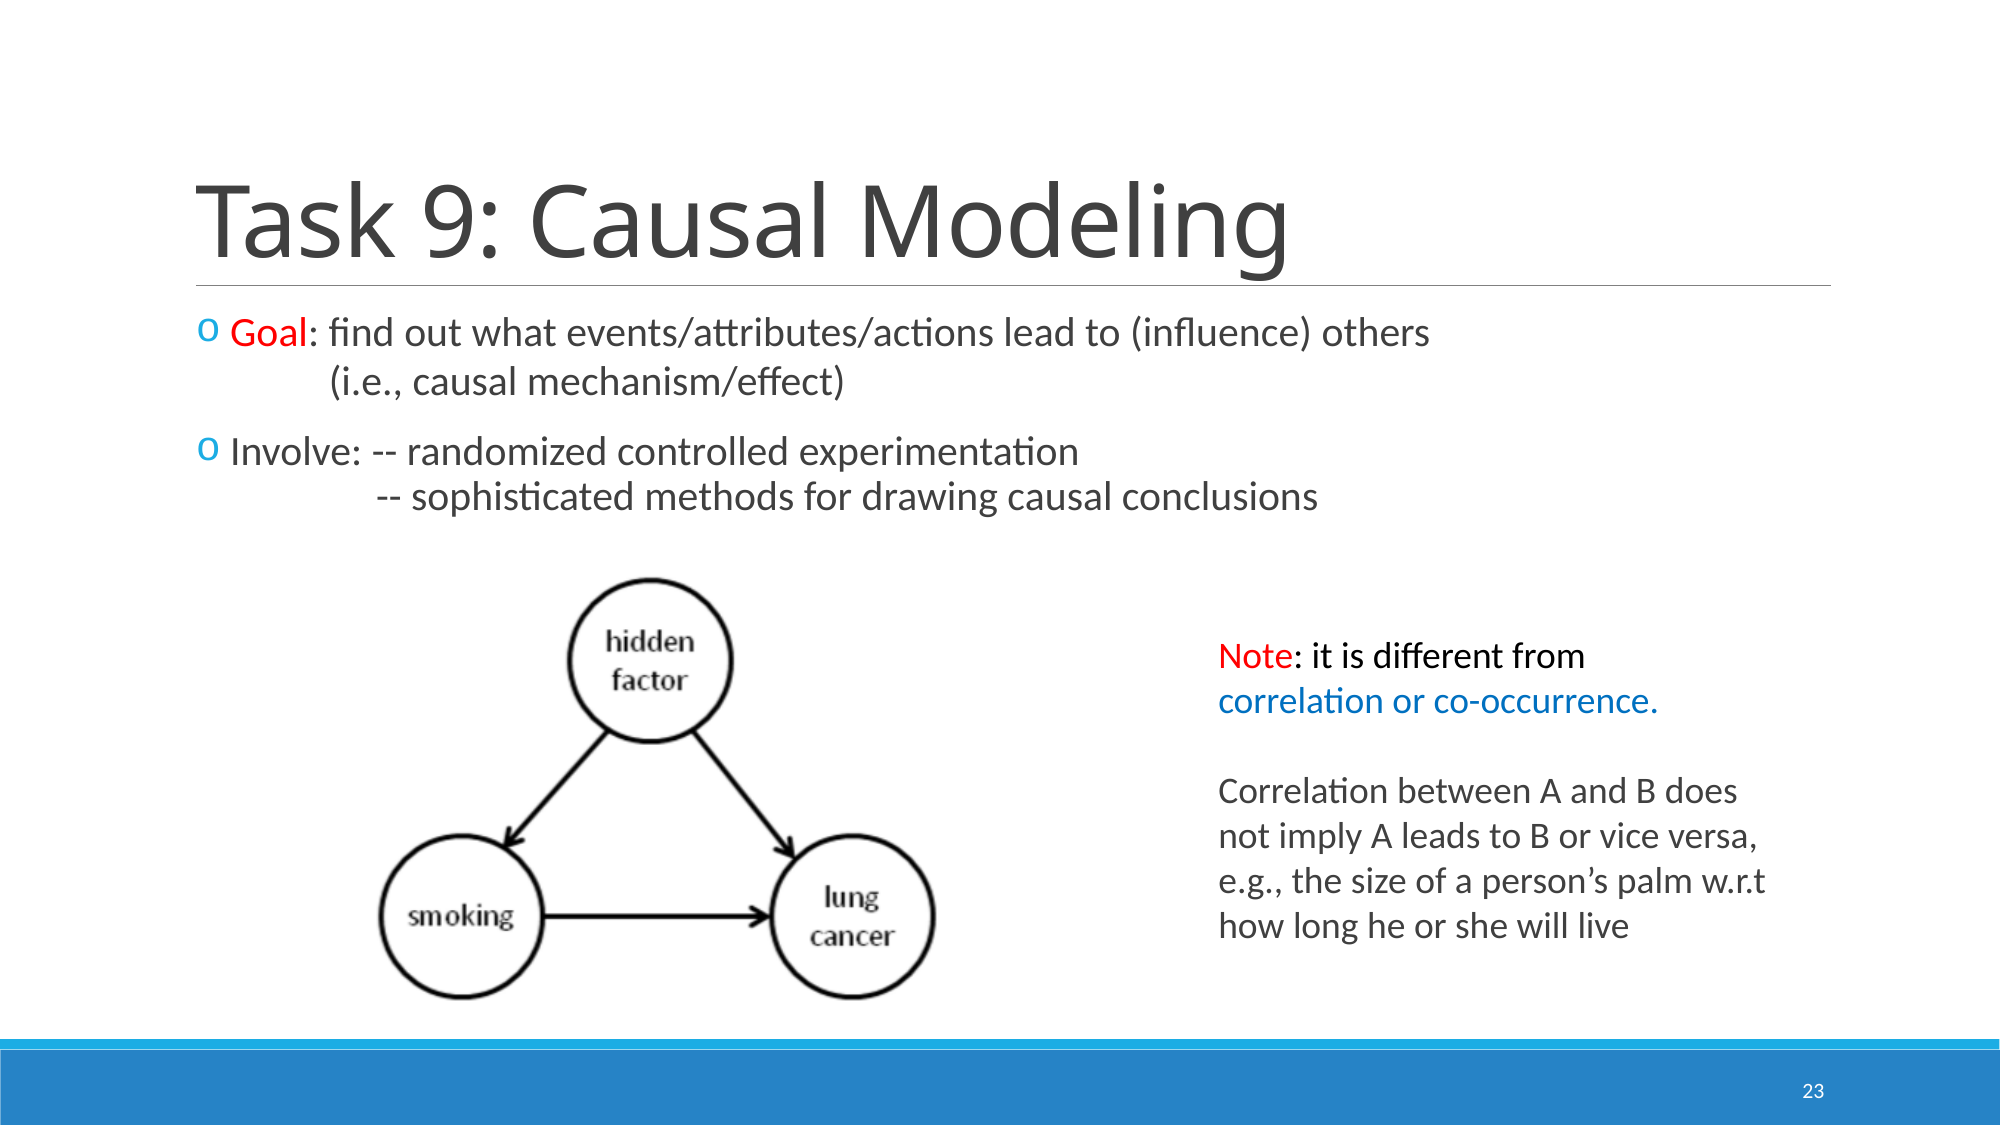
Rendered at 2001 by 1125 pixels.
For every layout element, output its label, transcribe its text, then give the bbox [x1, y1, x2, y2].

title Task 9: Causal Modeling [180, 47, 1830, 285]
text_box Note: it is different from correlation or co-occurrence. Correlation between A and B does not imply A leads to B or vice versa, e.g., the size of a person’s palm w.r.t how long he or she will live [1210, 623, 1782, 955]
slide_number 23 [1624, 1059, 1840, 1120]
list Goal: find out what events/attributes/actions lead to (influence) others (i.e., causal mechanism/effect) Involve: -- randomized controlled experimentation -- sophisticated methods for drawing causal conclusions [195, 302, 1930, 1031]
picture [373, 569, 941, 1009]
